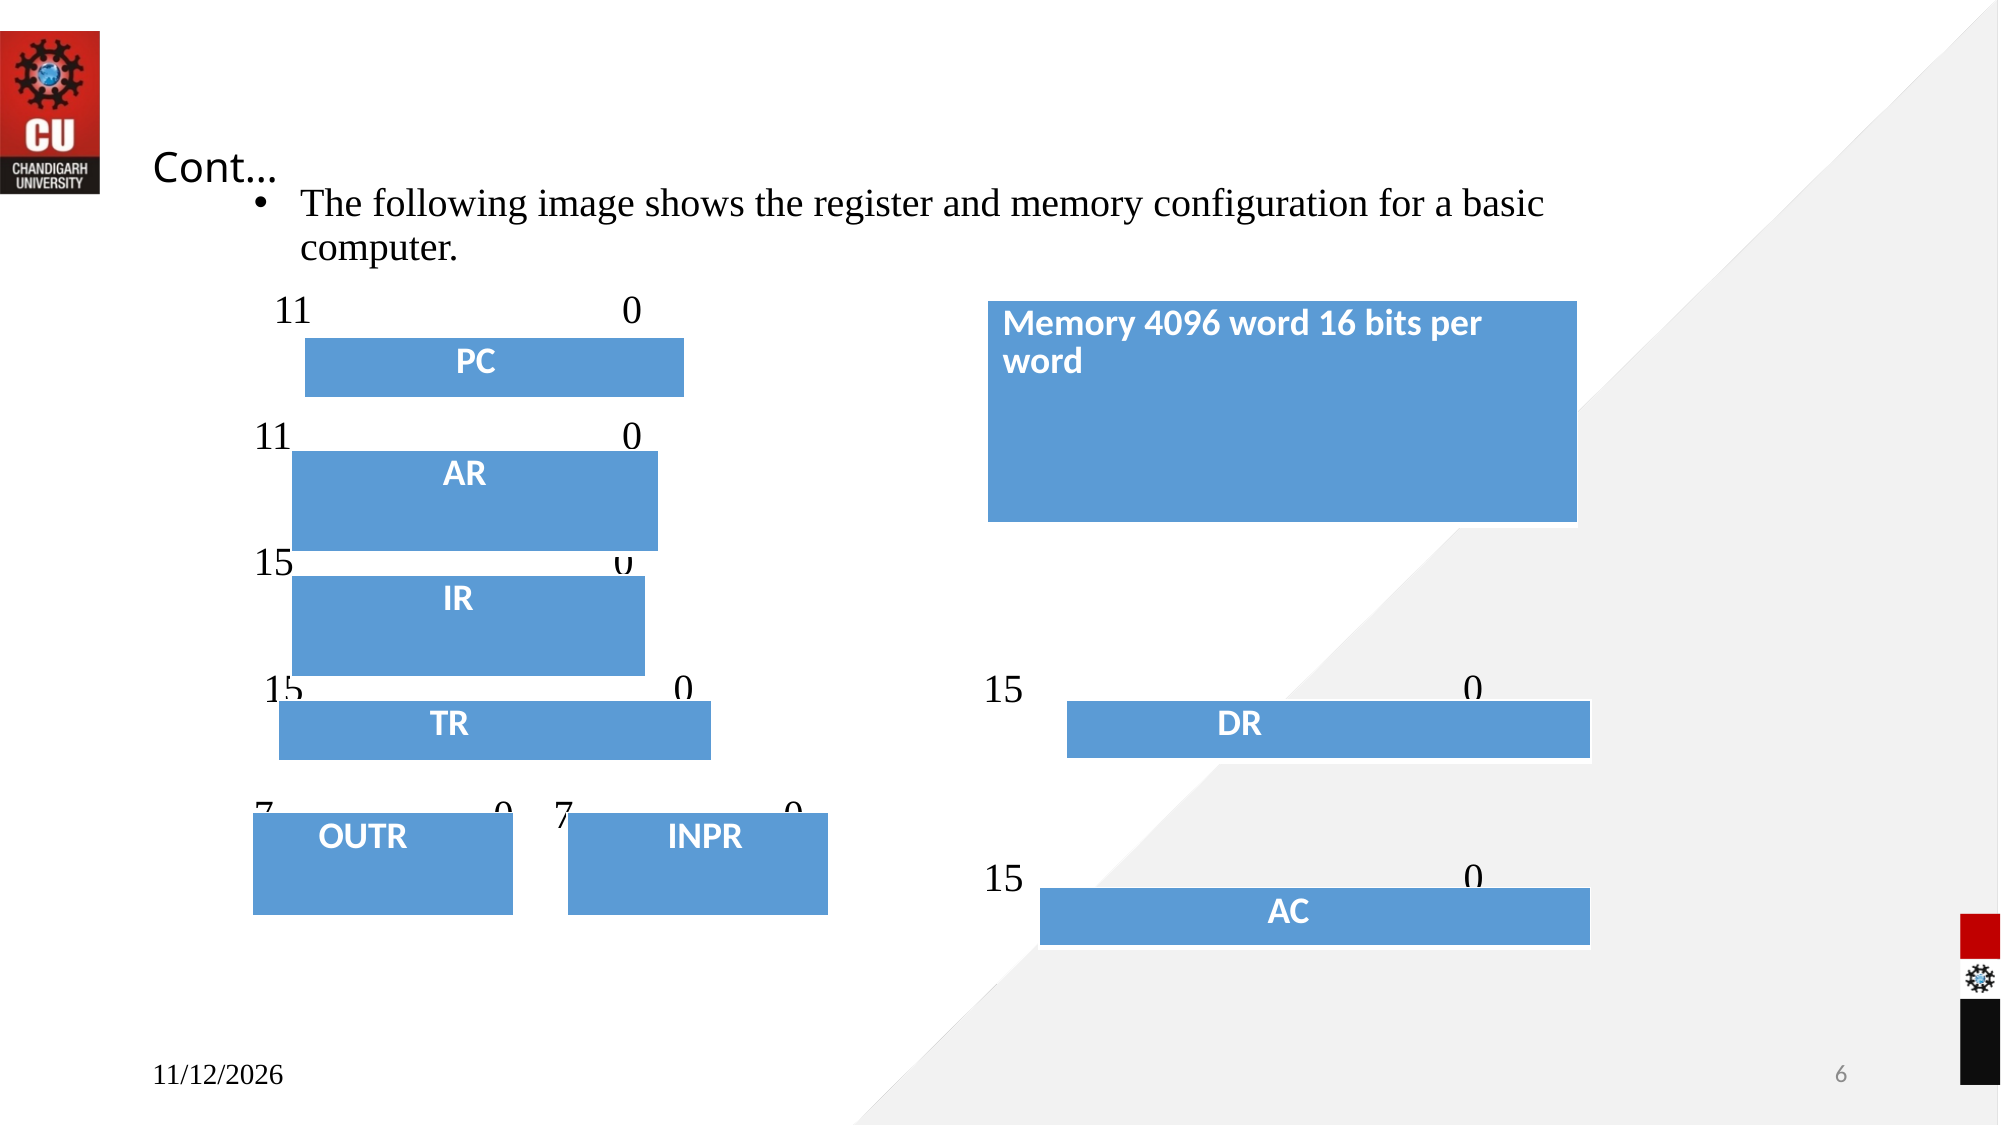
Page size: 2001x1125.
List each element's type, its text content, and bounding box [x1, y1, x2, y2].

table_header IR [292, 576, 645, 676]
title Cont… [137, 59, 1863, 278]
table_header INPR [568, 813, 828, 915]
table_header AC [1040, 888, 1590, 945]
table_header PC [305, 338, 684, 397]
table_header TR [279, 701, 711, 760]
table_header Memory 4096 word 16 bits per word [988, 301, 1577, 522]
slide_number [137, 1042, 588, 1103]
table_header DR [1067, 701, 1590, 758]
list The following image shows the register and memory configuration for a basic computer. 11 0 11 0 15 0 15 0 15 0 7 0 7 0 15 0 [238, 174, 1722, 1063]
table_header AR [292, 451, 658, 551]
table_header OUTR [253, 813, 513, 915]
picture [0, 0, 2001, 1125]
slide_number 6 [1412, 1042, 1863, 1103]
